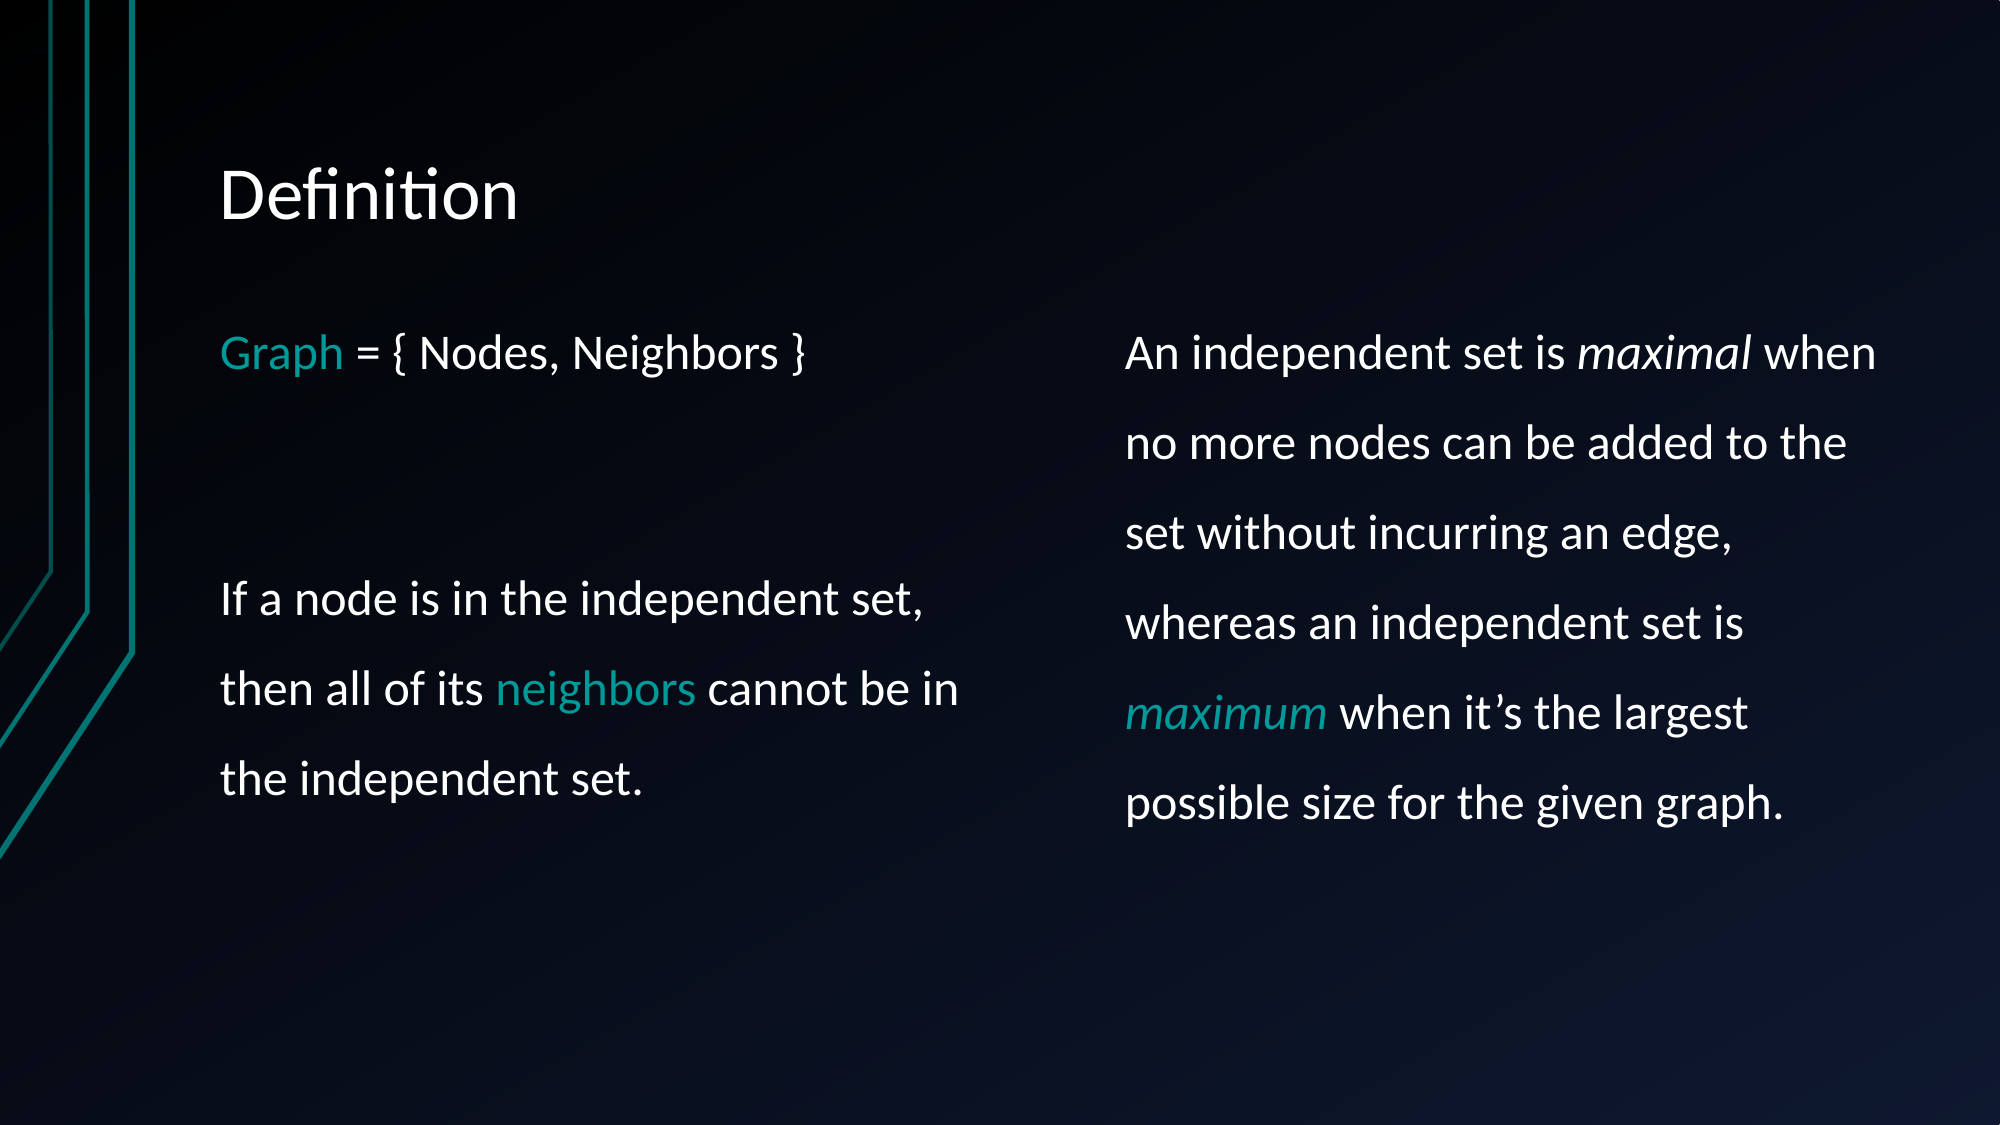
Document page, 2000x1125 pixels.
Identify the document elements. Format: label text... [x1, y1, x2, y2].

list Graph = { Nodes, Neighbors } If a node is in the independent set, then all of its neighbors cannot be in the independent set. An independent set is maximal when no more nodes can be added to the set without incurring an edge, whereas an independent set is maximum when it’s the largest possible size for the given graph. [199, 279, 1900, 1012]
title Definition [199, 45, 1900, 246]
